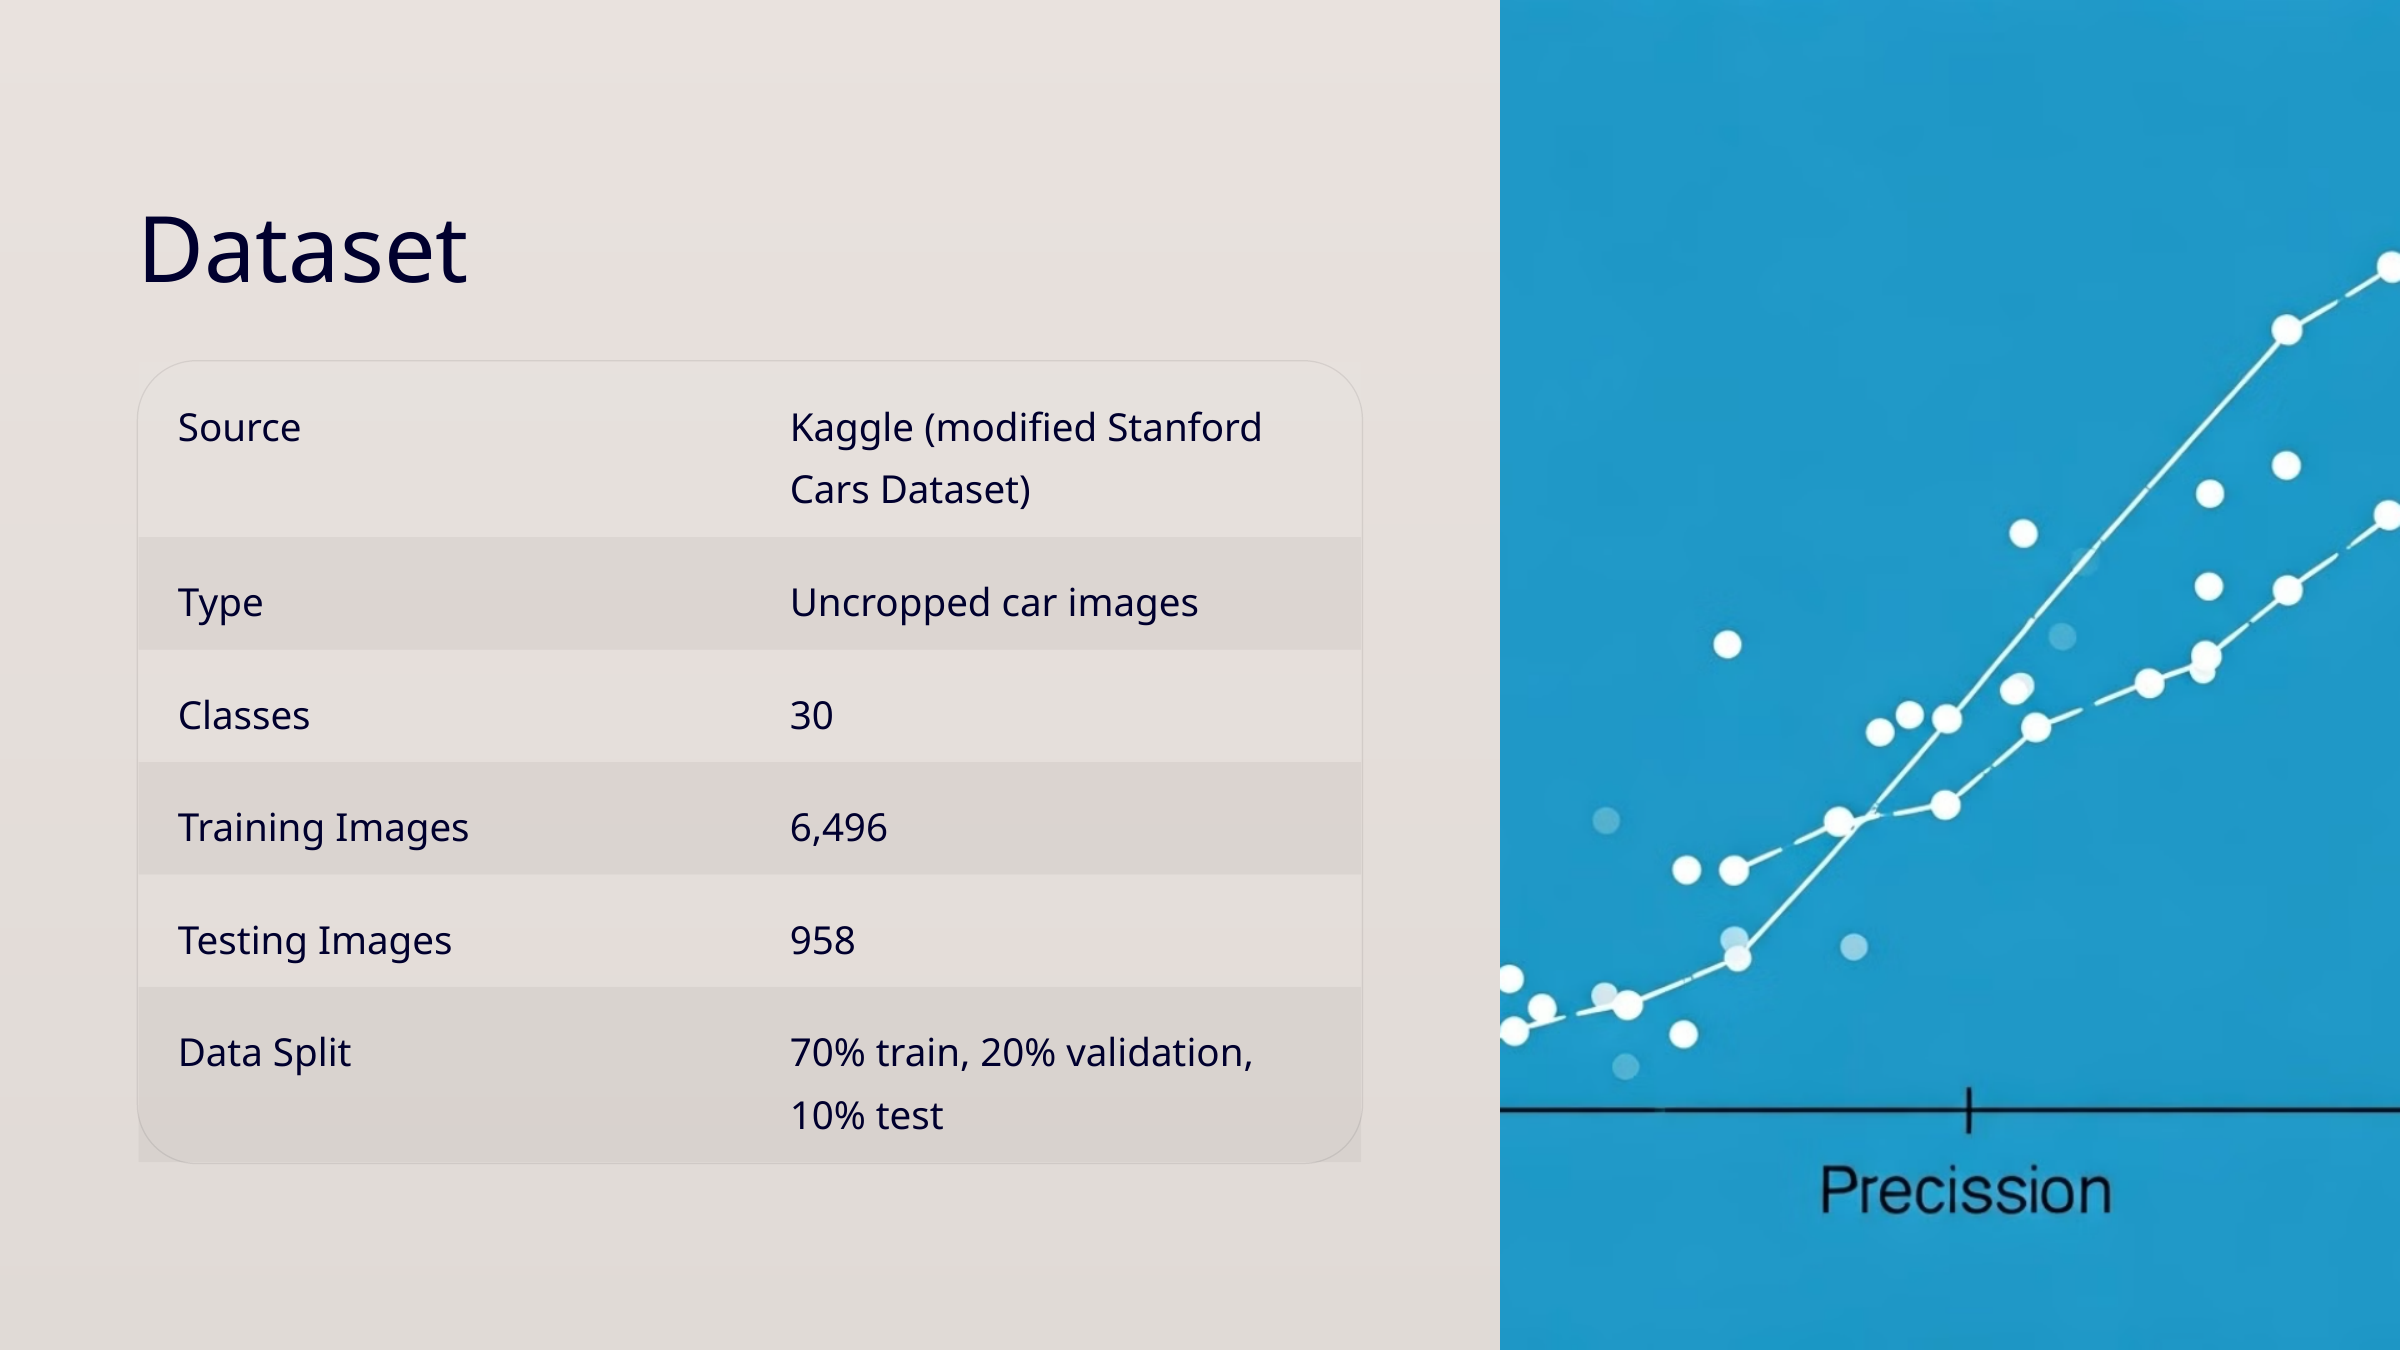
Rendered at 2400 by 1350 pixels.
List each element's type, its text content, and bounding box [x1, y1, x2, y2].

text_box [138, 762, 1362, 874]
text_box Type [177, 562, 711, 625]
text_box Dataset [137, 186, 1062, 302]
text_box Testing Images [177, 899, 711, 963]
text_box [138, 649, 1362, 762]
text_box Uncropped car images [789, 562, 1322, 625]
text_box [138, 874, 1362, 986]
text_box Source [177, 386, 711, 450]
text_box 6,496 [789, 786, 1322, 850]
text_box 30 [789, 674, 1322, 738]
text_box Kaggle (modified Stanford Cars Dataset) [789, 386, 1322, 513]
text_box Classes [177, 674, 711, 738]
picture [1499, 0, 2400, 1350]
text_box [138, 361, 1362, 537]
text_box [138, 537, 1362, 649]
text_box 958 [789, 899, 1322, 963]
text_box Training Images [177, 786, 711, 850]
text_box [138, 986, 1362, 1163]
text_box 70% train, 20% validation, 10% test [789, 1011, 1322, 1138]
text_box Data Split [177, 1011, 711, 1075]
